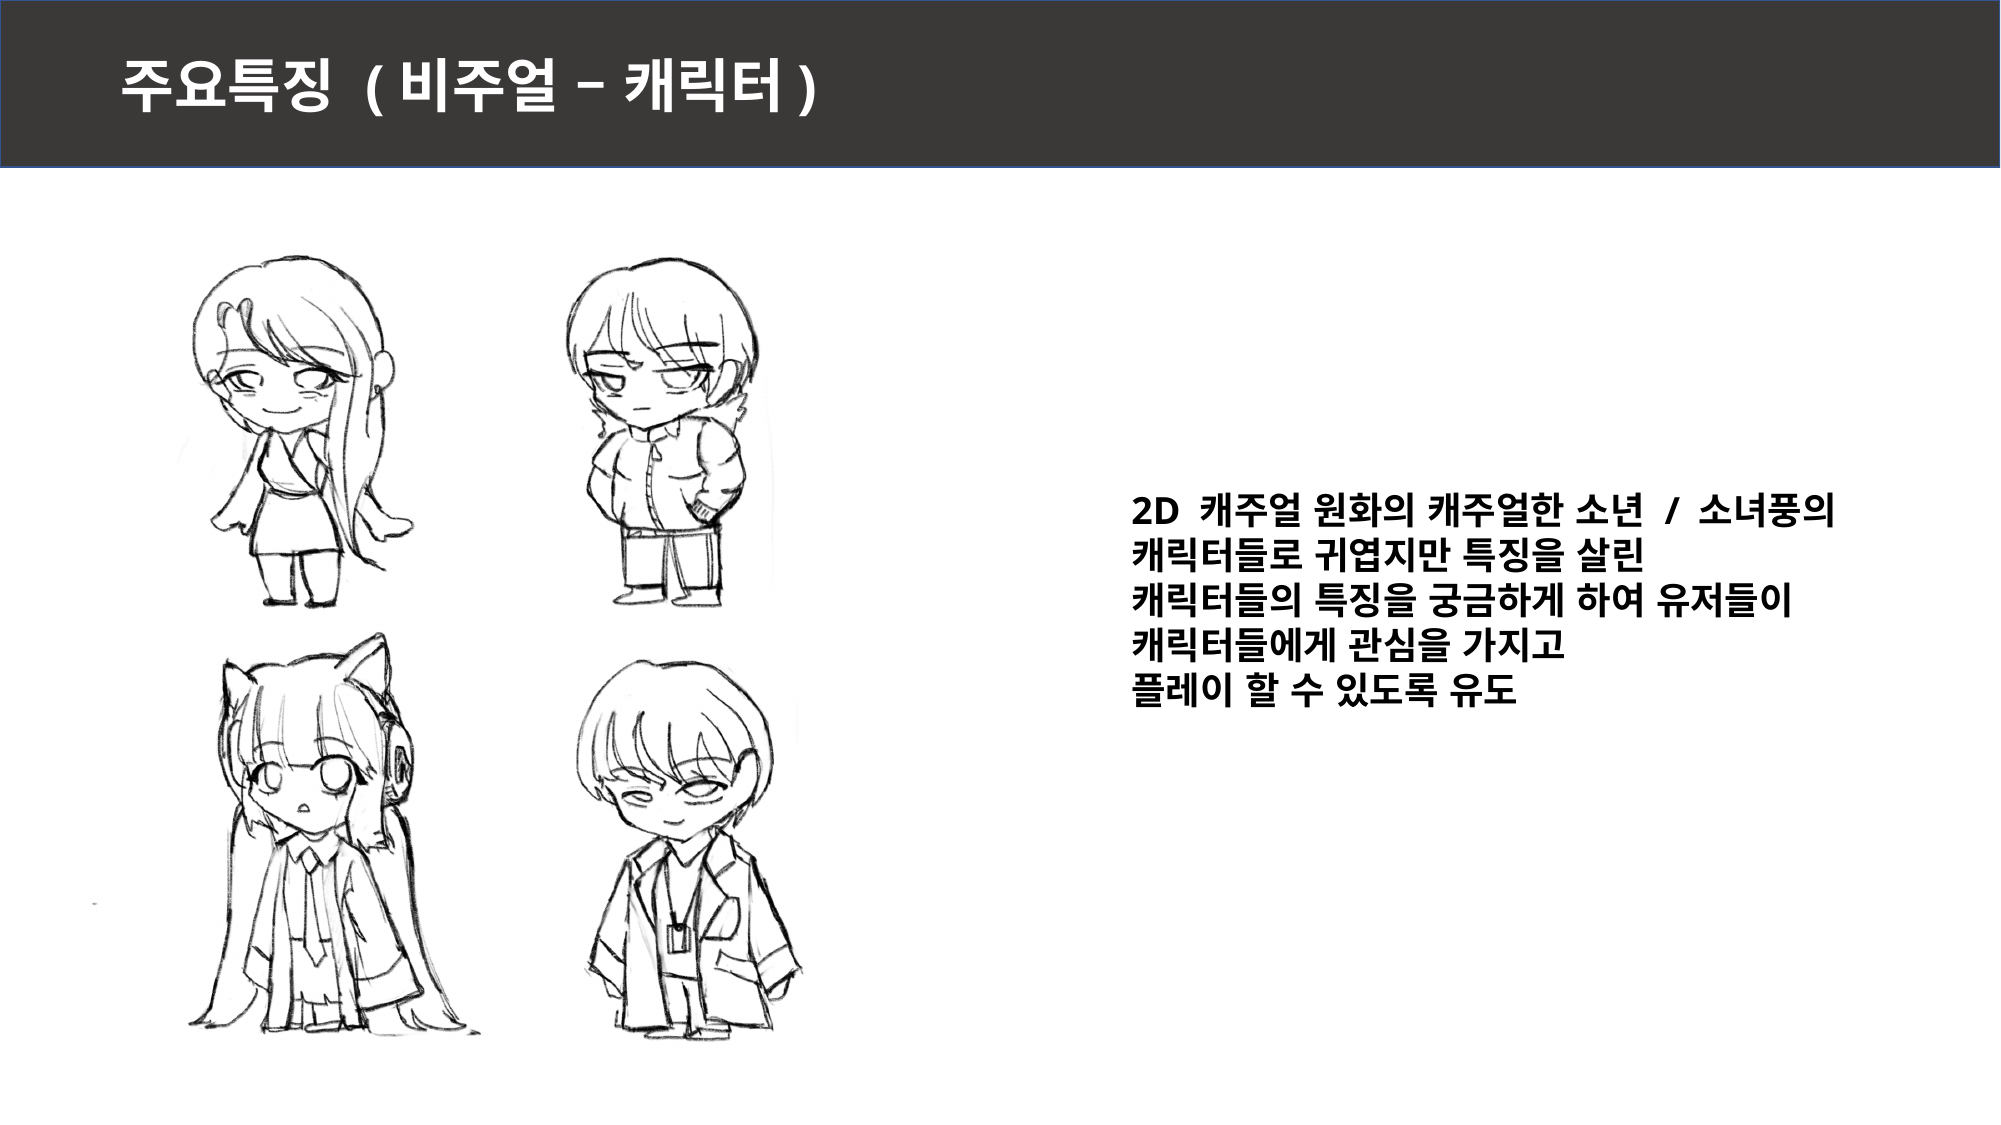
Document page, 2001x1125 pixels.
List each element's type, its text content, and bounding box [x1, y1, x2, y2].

text_box 주요특징 (비주얼 – 캐릭터) [106, 41, 883, 127]
picture [60, 185, 960, 1084]
text_box 2D 캐주얼 원화의 캐주얼한 소년 / 소녀풍의 캐릭터들로 귀엽지만 특징을 살린 캐릭터들의 특징을 궁금하게 하여 유저들이 캐릭터들에게 관심을 가지고 플레이 할 수 있도록 유도 [1116, 479, 1863, 720]
